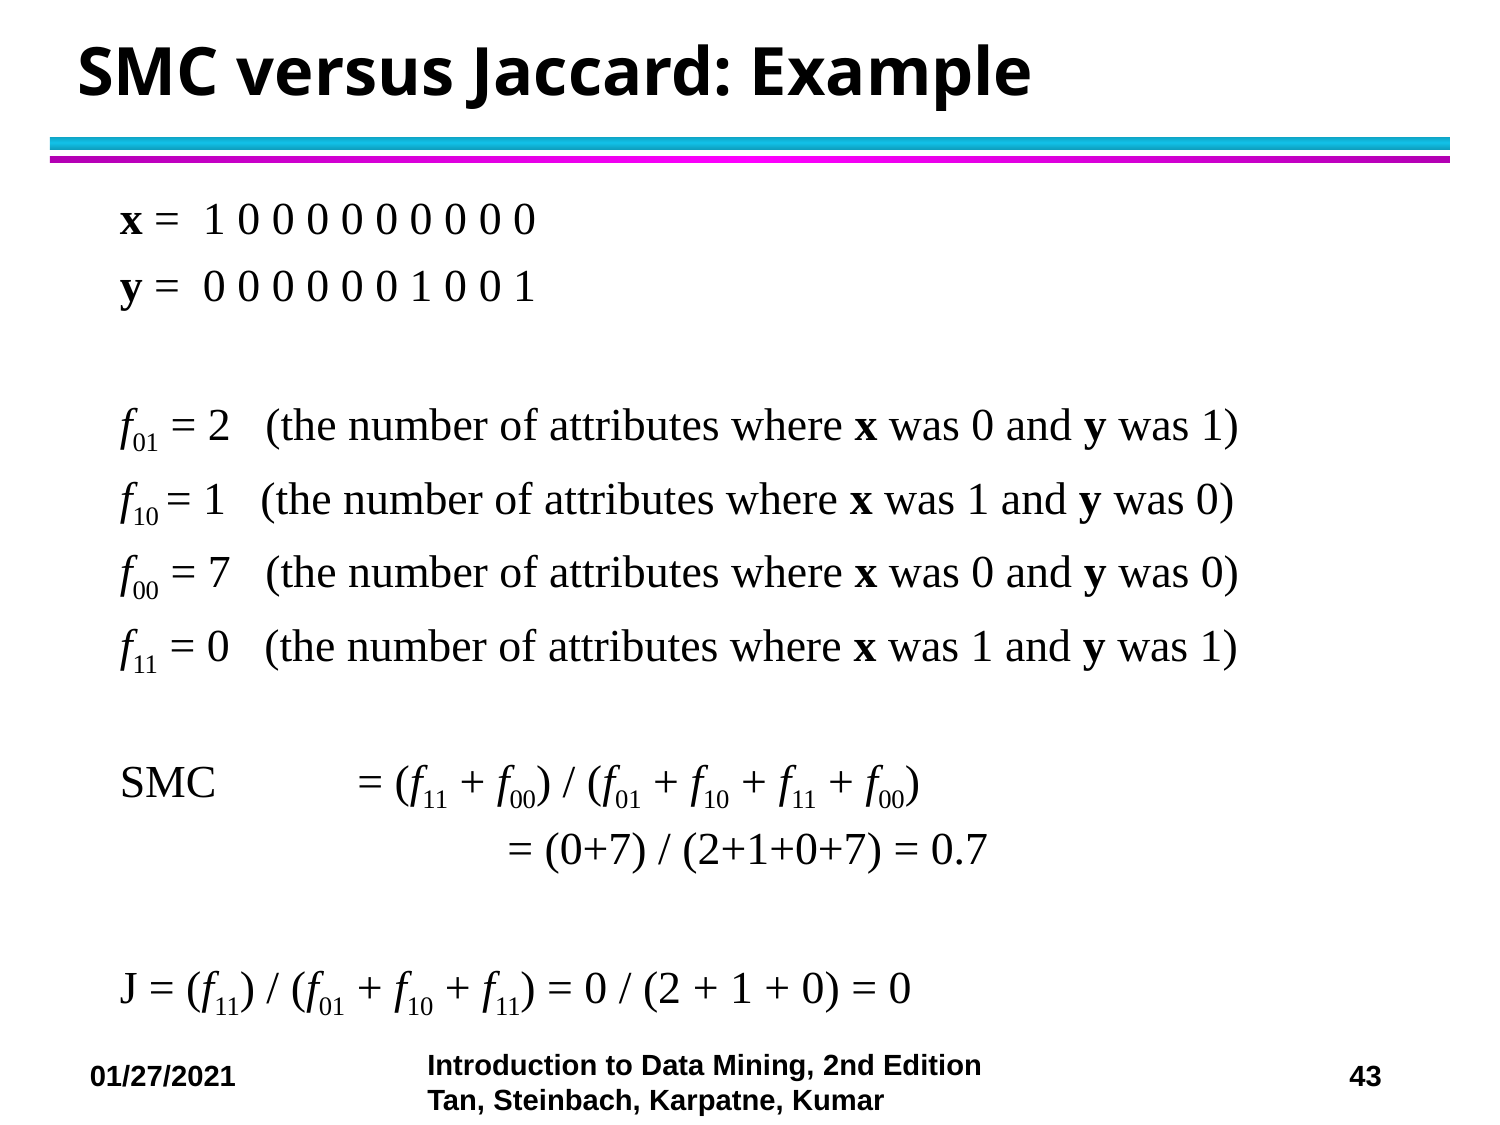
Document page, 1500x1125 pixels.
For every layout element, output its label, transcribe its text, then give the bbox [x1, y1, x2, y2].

text_box SMC versus Jaccard: Example [62, 24, 1421, 116]
text_box x = 1 0 0 0 0 0 0 0 0 0 y = 0 0 0 0 0 0 1 0 0 1 f01 = 2 (the number of attributes where x was 0 and y was 1) f10 = 1 (the number of attributes where x was 1 and y was 0) f00 = 7 (the number of attributes where x was 0 and y was 0) f11 = 0 (the number of attributes where x was 1 and y was 1) SMC = (f11 + f00) / (f01 + f10 + f11 + f00) = (0+7) / (2+1+0+7) = 0.7 J = (f11) / (f01 + f10 + f11) = 0 / (2 + 1 + 0) = 0 [104, 187, 1463, 1026]
